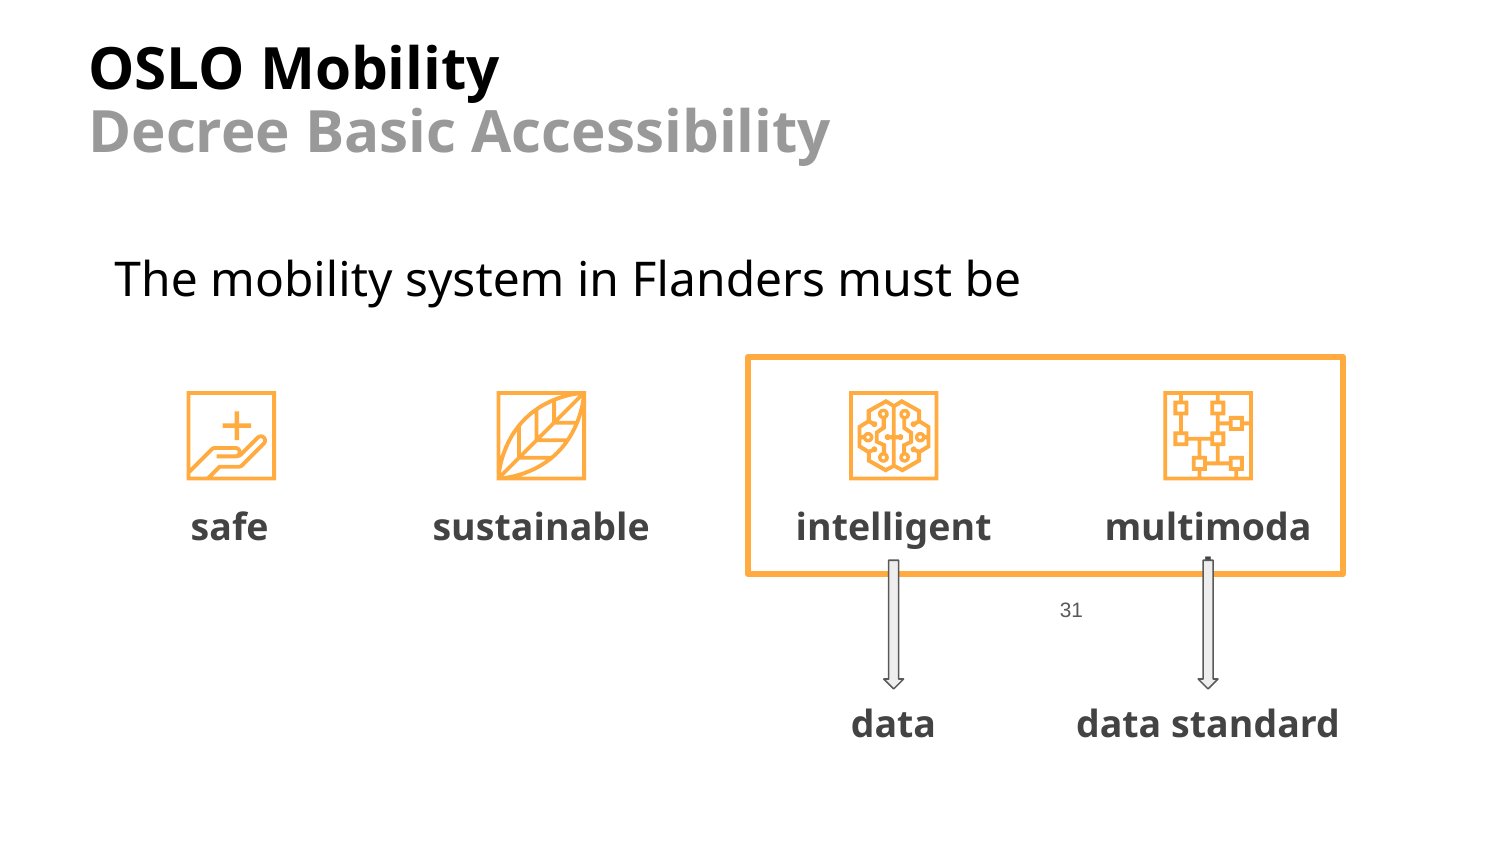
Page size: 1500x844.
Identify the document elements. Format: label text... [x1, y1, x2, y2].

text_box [848, 390, 939, 481]
text_box safe [163, 491, 296, 537]
text_box data standard [1047, 688, 1370, 735]
text_box The mobility system in Flanders must be [103, 243, 1428, 331]
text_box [186, 390, 277, 481]
text_box [747, 356, 1344, 574]
title OSLO Mobility Decree Basic Accessibility [77, 33, 1048, 125]
text_box intelligent [760, 491, 1027, 537]
text_box [1163, 391, 1253, 481]
text_box multimodal [1092, 491, 1324, 537]
text_box [496, 391, 587, 481]
text_box [883, 560, 904, 689]
slide_number ‹#› [1004, 597, 1089, 622]
text_box [1198, 560, 1219, 689]
text_box sustainable [395, 491, 687, 537]
text_box data [760, 688, 1027, 735]
